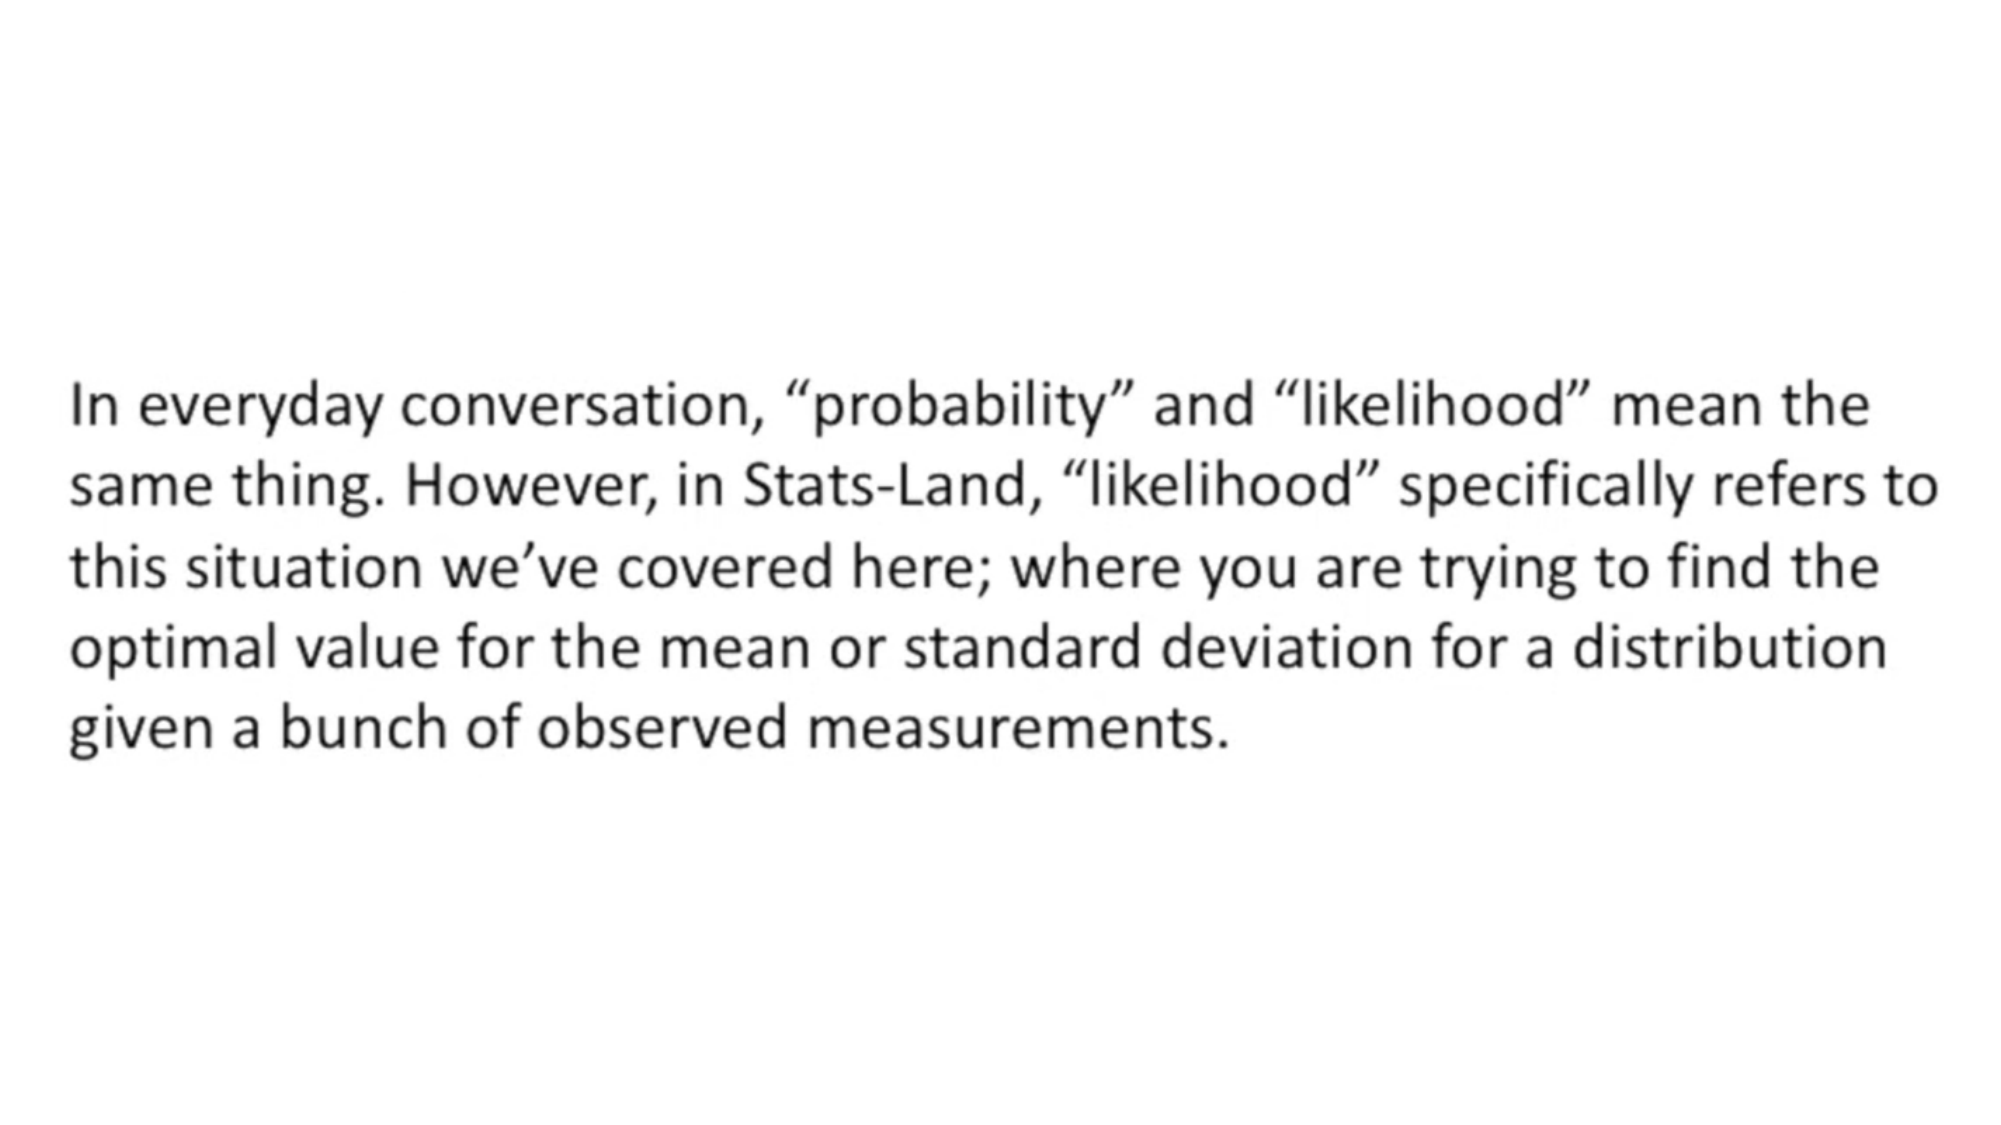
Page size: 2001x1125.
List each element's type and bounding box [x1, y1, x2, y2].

picture [0, 291, 2000, 834]
